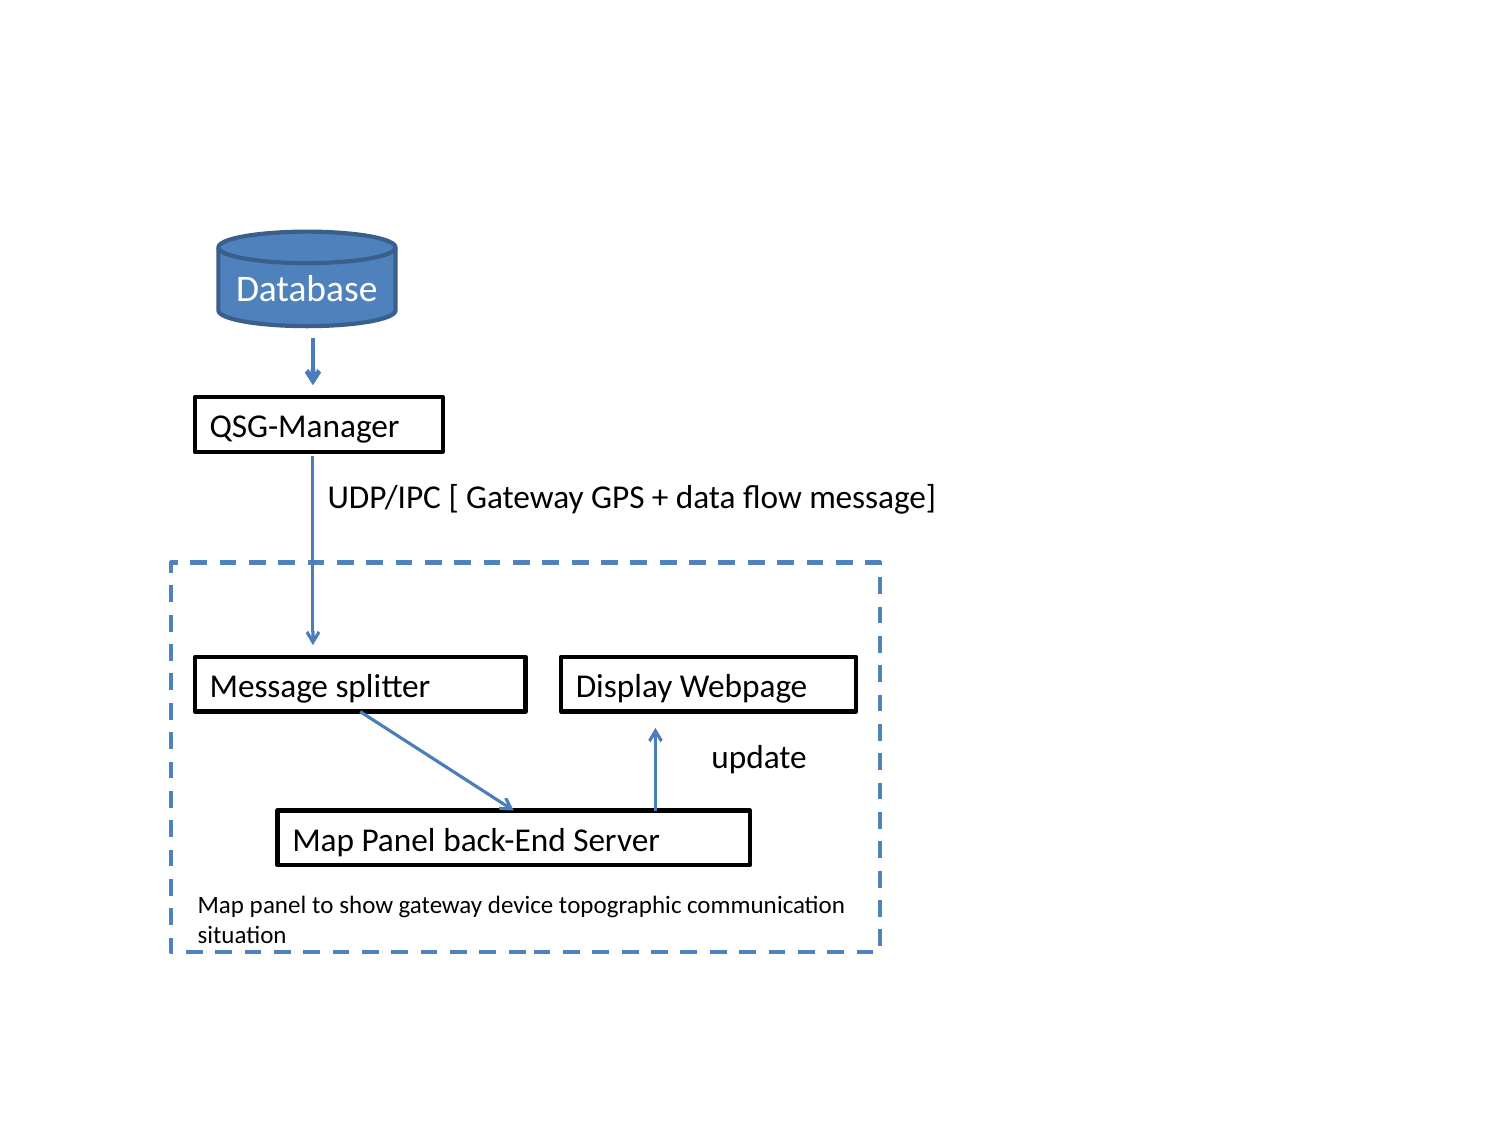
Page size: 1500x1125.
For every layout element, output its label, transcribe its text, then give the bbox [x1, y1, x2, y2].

text_box [169, 560, 882, 954]
text_box QSG-Manager [193, 395, 445, 454]
text_box Map Panel back-End Server [275, 808, 752, 867]
text_box Message splitter [193, 655, 528, 714]
text_box Display Webpage [559, 655, 858, 714]
text_box Database [216, 229, 398, 329]
text_box UDP/IPC [ Gateway GPS + data flow message] [318, 467, 1117, 523]
text_box update [696, 727, 845, 783]
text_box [359, 712, 514, 811]
text_box Map panel to show gateway device topographic communication situation [183, 881, 880, 956]
